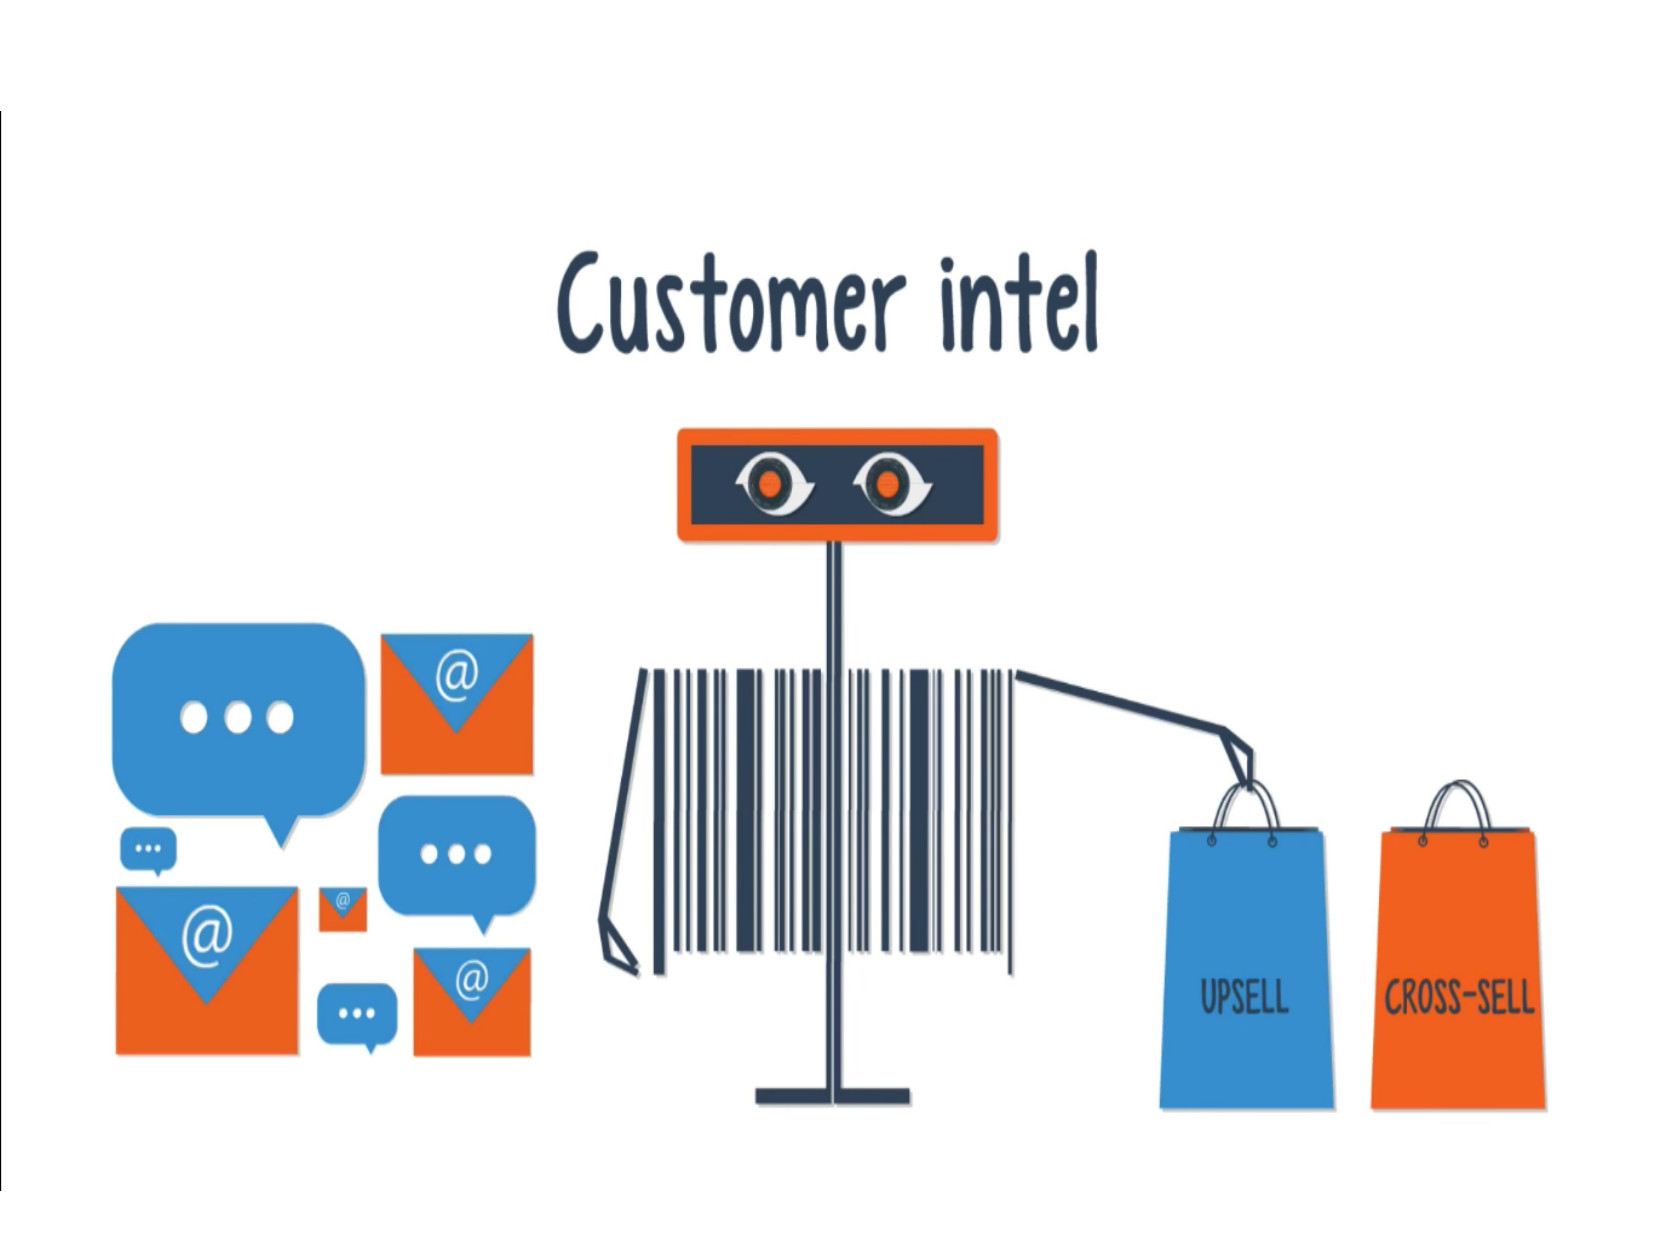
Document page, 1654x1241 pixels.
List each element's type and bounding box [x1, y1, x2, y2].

picture [0, 111, 1654, 1191]
